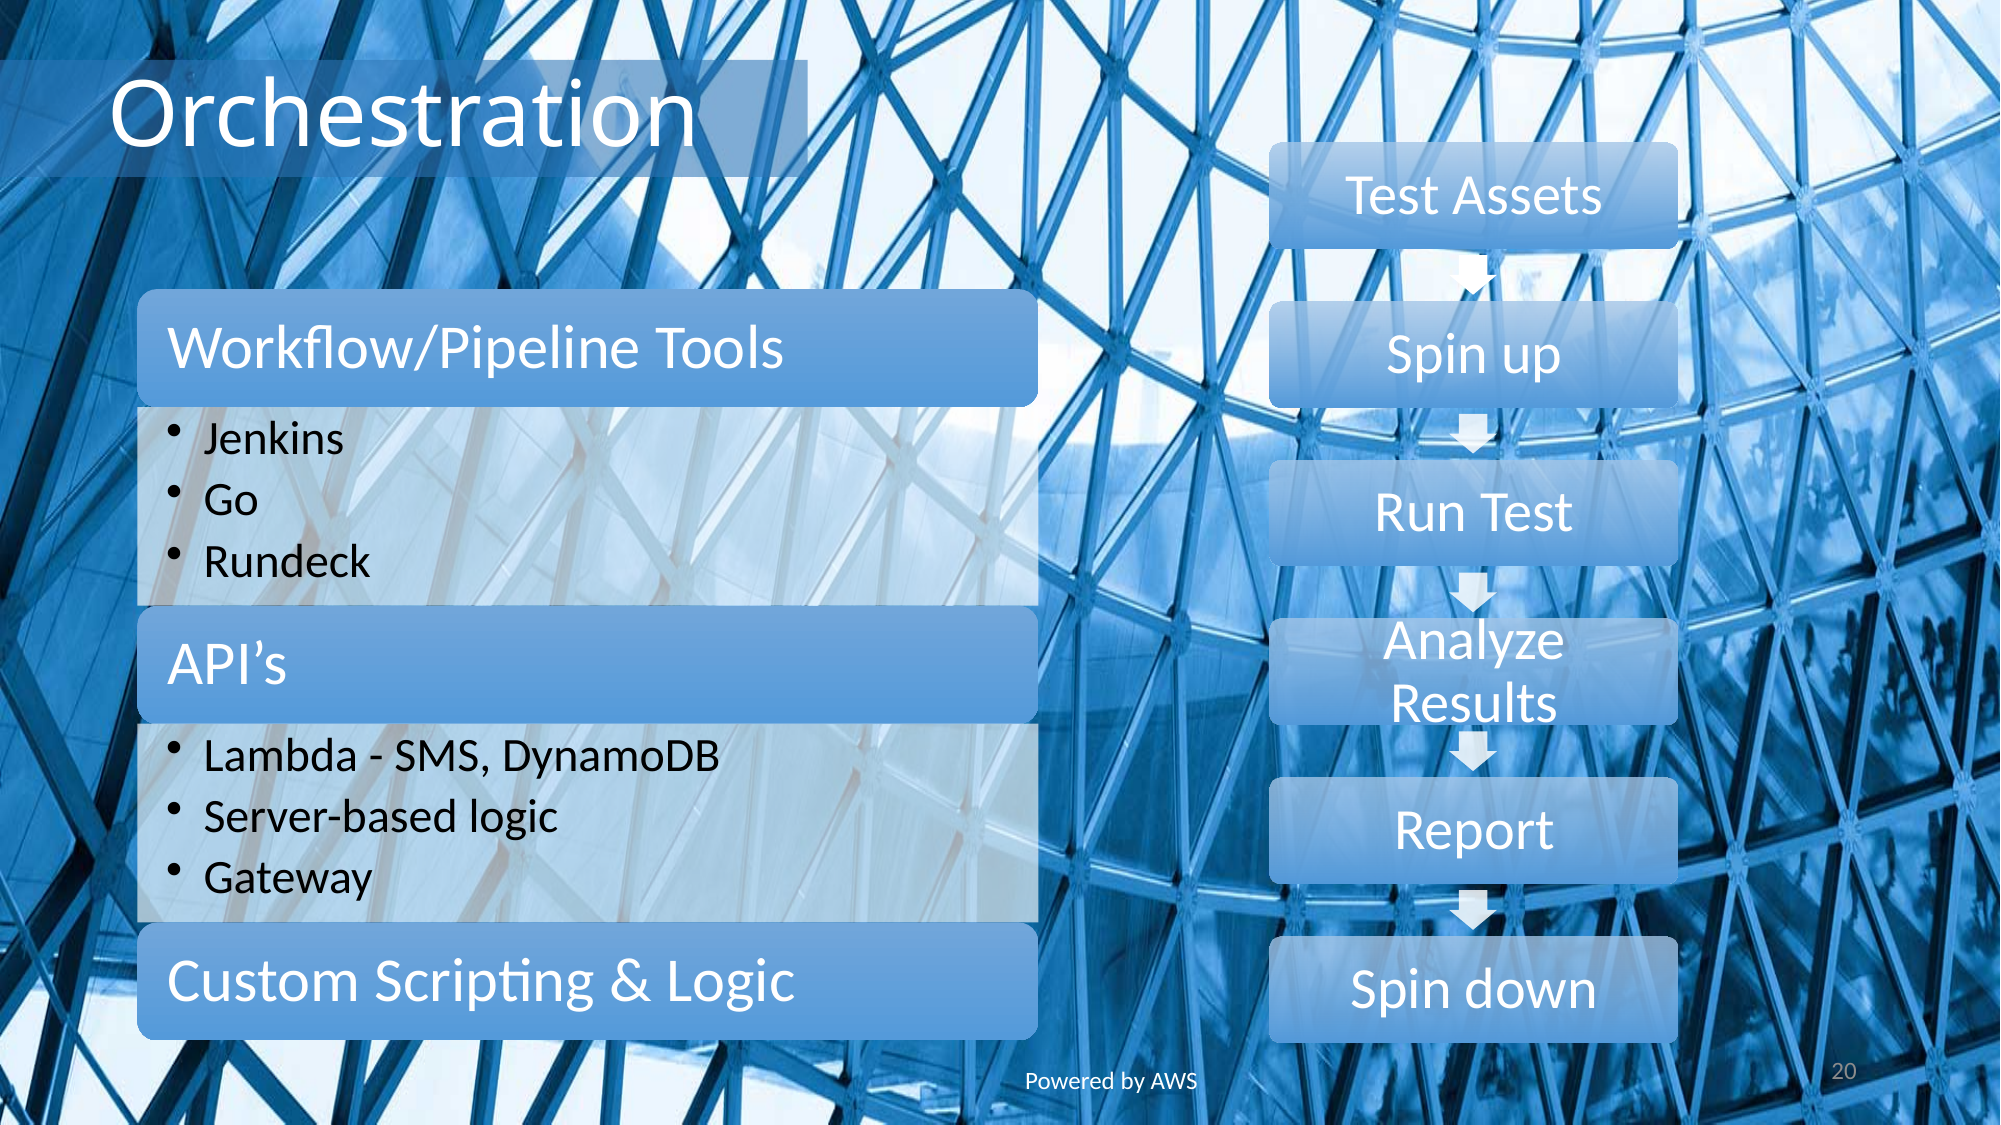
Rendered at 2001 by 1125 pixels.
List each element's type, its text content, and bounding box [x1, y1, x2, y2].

text_box Powered by AWS [1010, 1057, 1300, 1102]
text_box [1038, 142, 1908, 1043]
footer [879, 1043, 1294, 1100]
picture [0, 0, 2000, 1125]
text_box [137, 277, 1039, 1053]
text_box Orchestration [0, 59, 808, 177]
slide_number 20 [1421, 1043, 1872, 1100]
